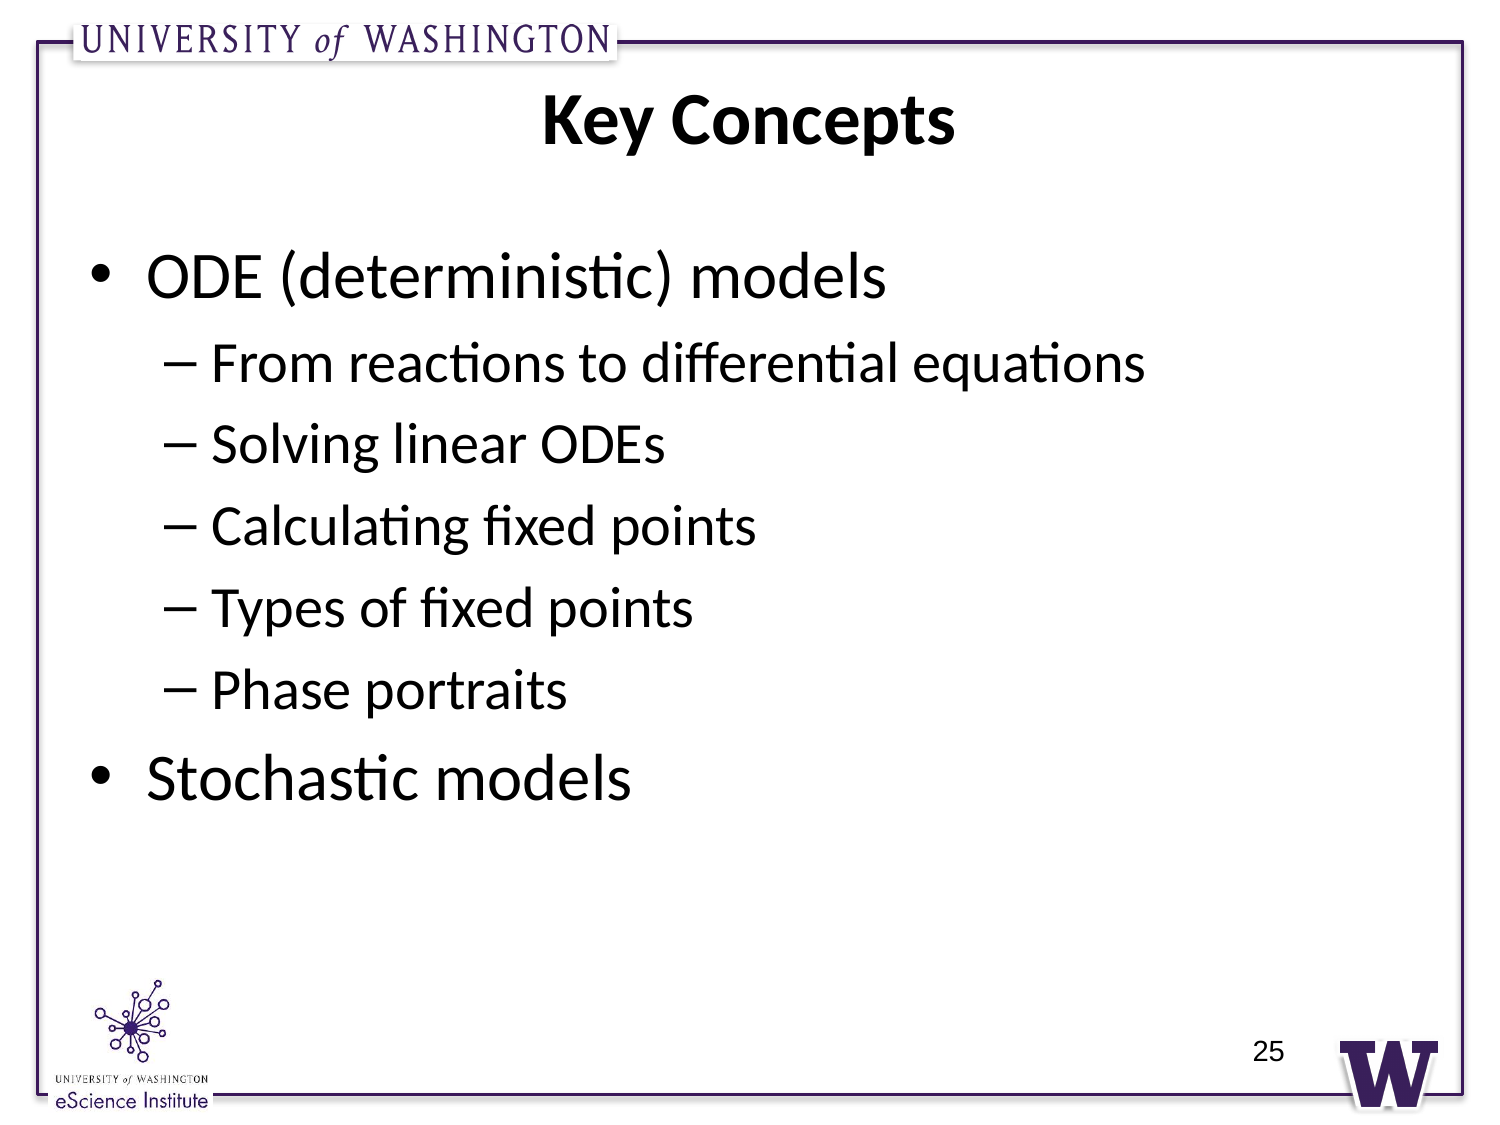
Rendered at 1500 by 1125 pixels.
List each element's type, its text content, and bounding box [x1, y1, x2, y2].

list ODE (deterministic) models From reactions to differential equations Solving linear ODEs Calculating fixed points Types of fixed points Phase portraits Stochastic models [75, 224, 1425, 975]
slide_number 25 [1237, 1025, 1325, 1085]
title Key Concepts [75, 62, 1425, 200]
picture [48, 978, 213, 1113]
picture [1340, 1041, 1438, 1107]
picture [81, 24, 609, 61]
